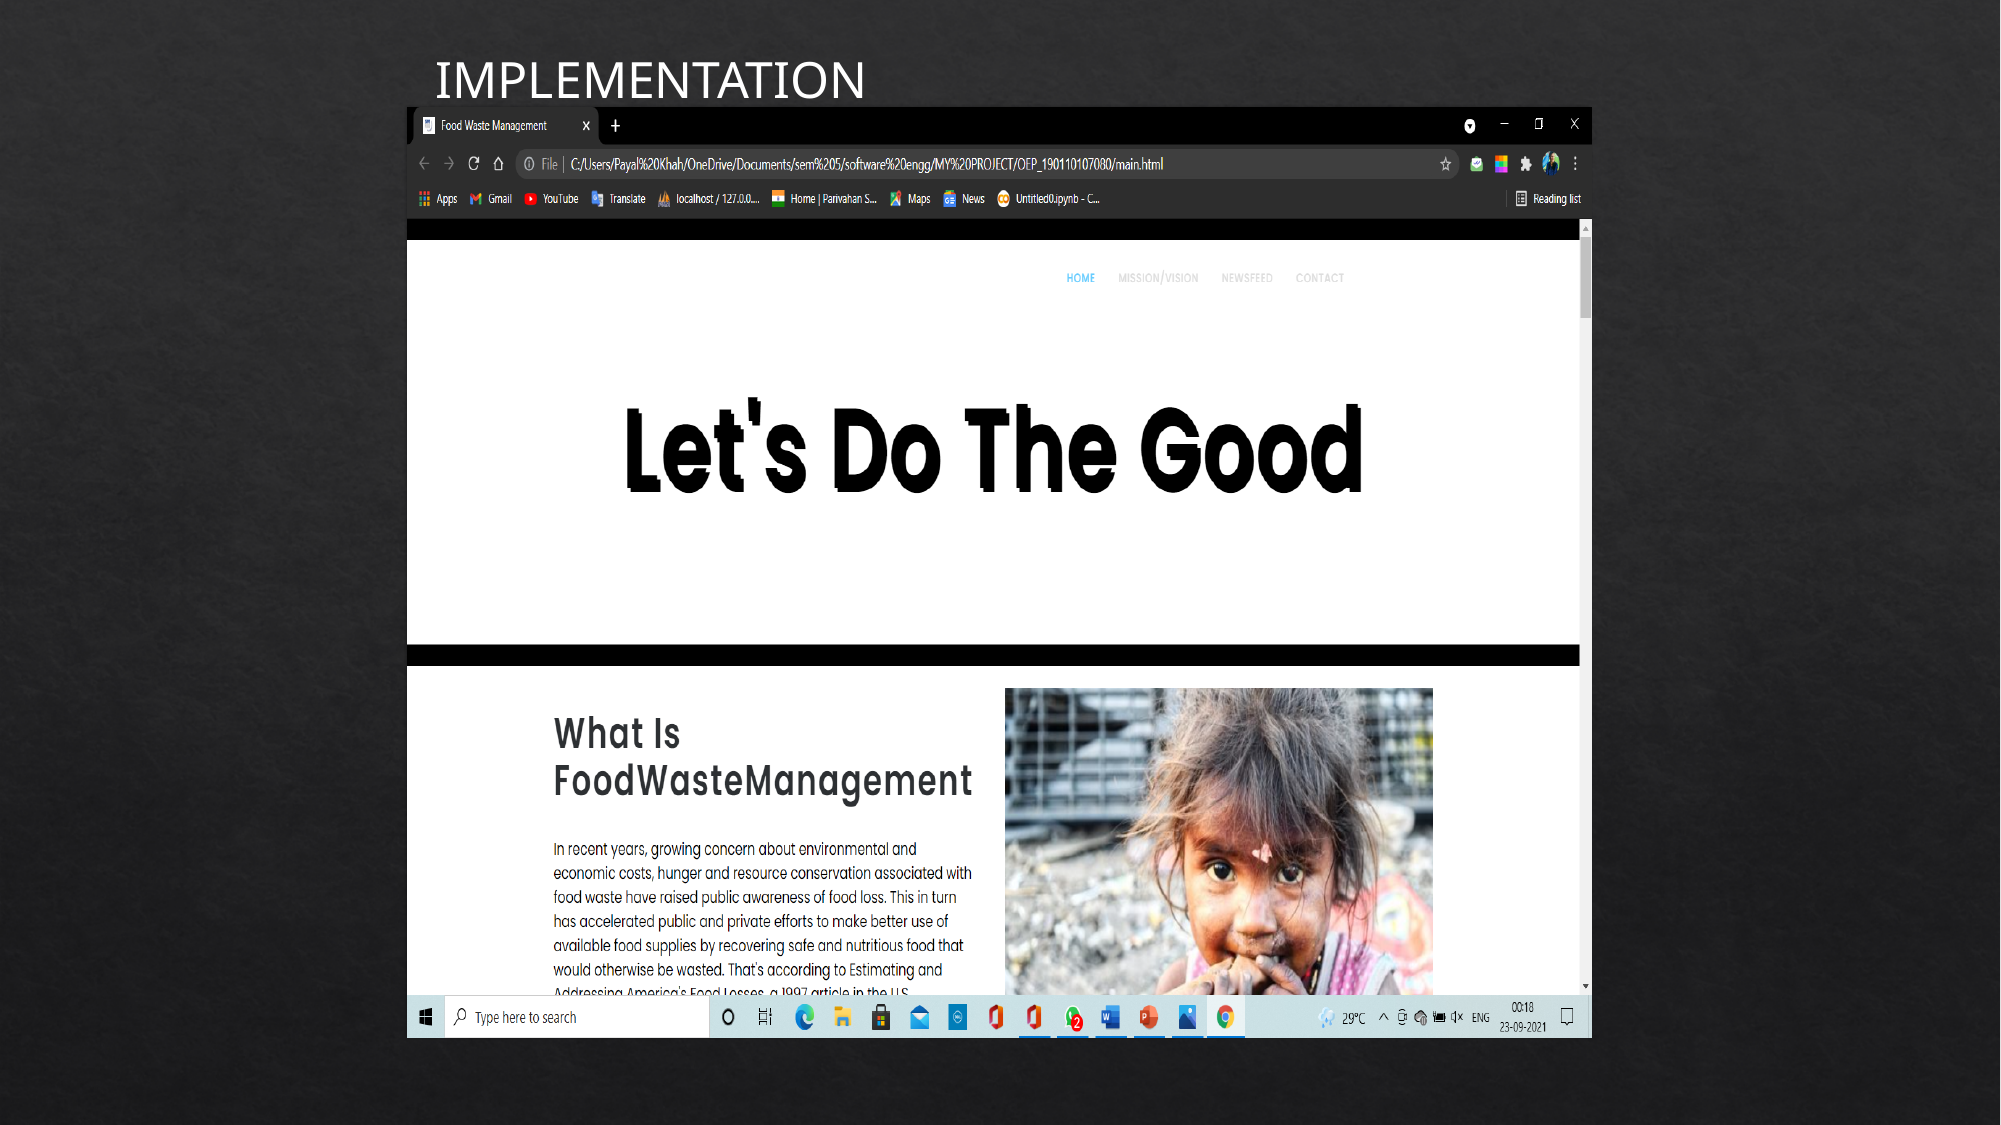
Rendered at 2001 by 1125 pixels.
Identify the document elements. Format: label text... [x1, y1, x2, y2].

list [406, 107, 1592, 1039]
text_box IMPLEMENTATION [420, 40, 1106, 103]
